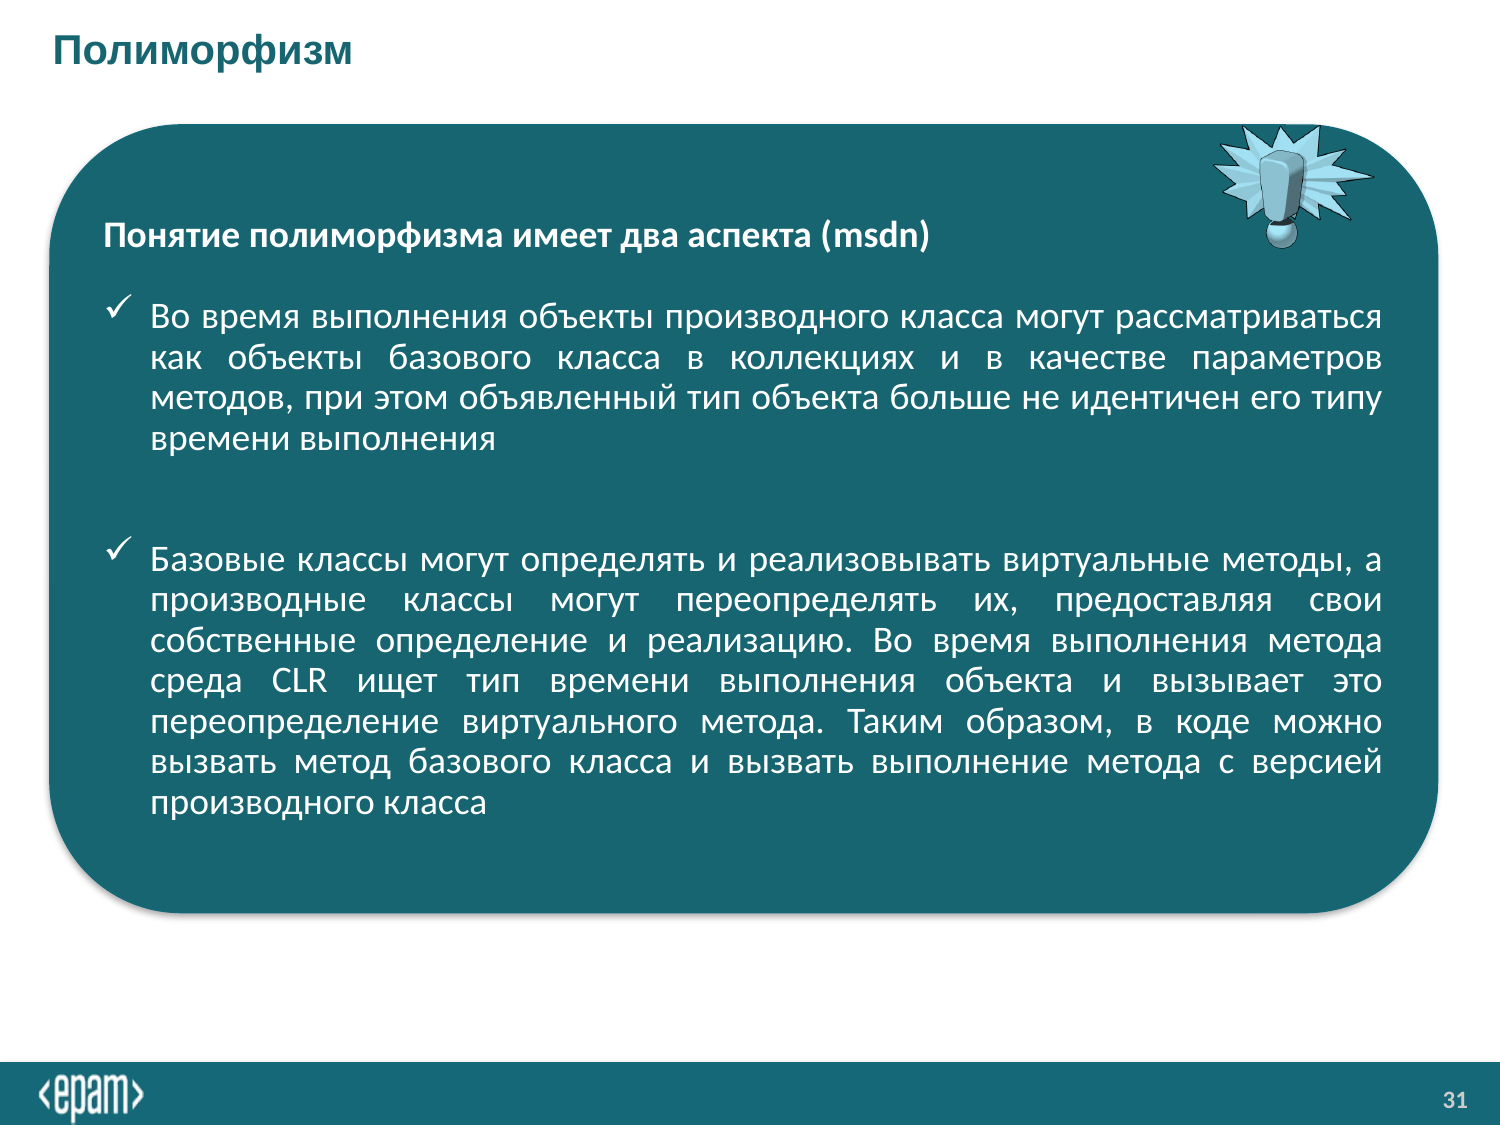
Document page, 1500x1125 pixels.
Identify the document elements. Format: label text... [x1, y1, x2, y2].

picture [1212, 124, 1376, 250]
title Полиморфизм [0, 0, 1500, 95]
picture [38, 1074, 144, 1125]
text_box Понятие полиморфизма имеет два аспекта (msdn) Во время выполнения объекты производного класса могут рассматриваться как объекты базового класса в коллекциях и в качестве параметров методов, при этом объявленный тип объекта больше не идентичен его типу времени выполнения Базовые классы могут определять и реализовывать виртуальные методы, а производные классы могут переопределять их, предоставляя свои собственные определение и реализацию. Во время выполнения метода среда CLR ищет тип времени выполнения объекта и вызывает это переопределение виртуального метода. Таким образом, в коде можно вызвать метод базового класса и вызвать выполнение метода с версией производного класса [49, 124, 1439, 914]
